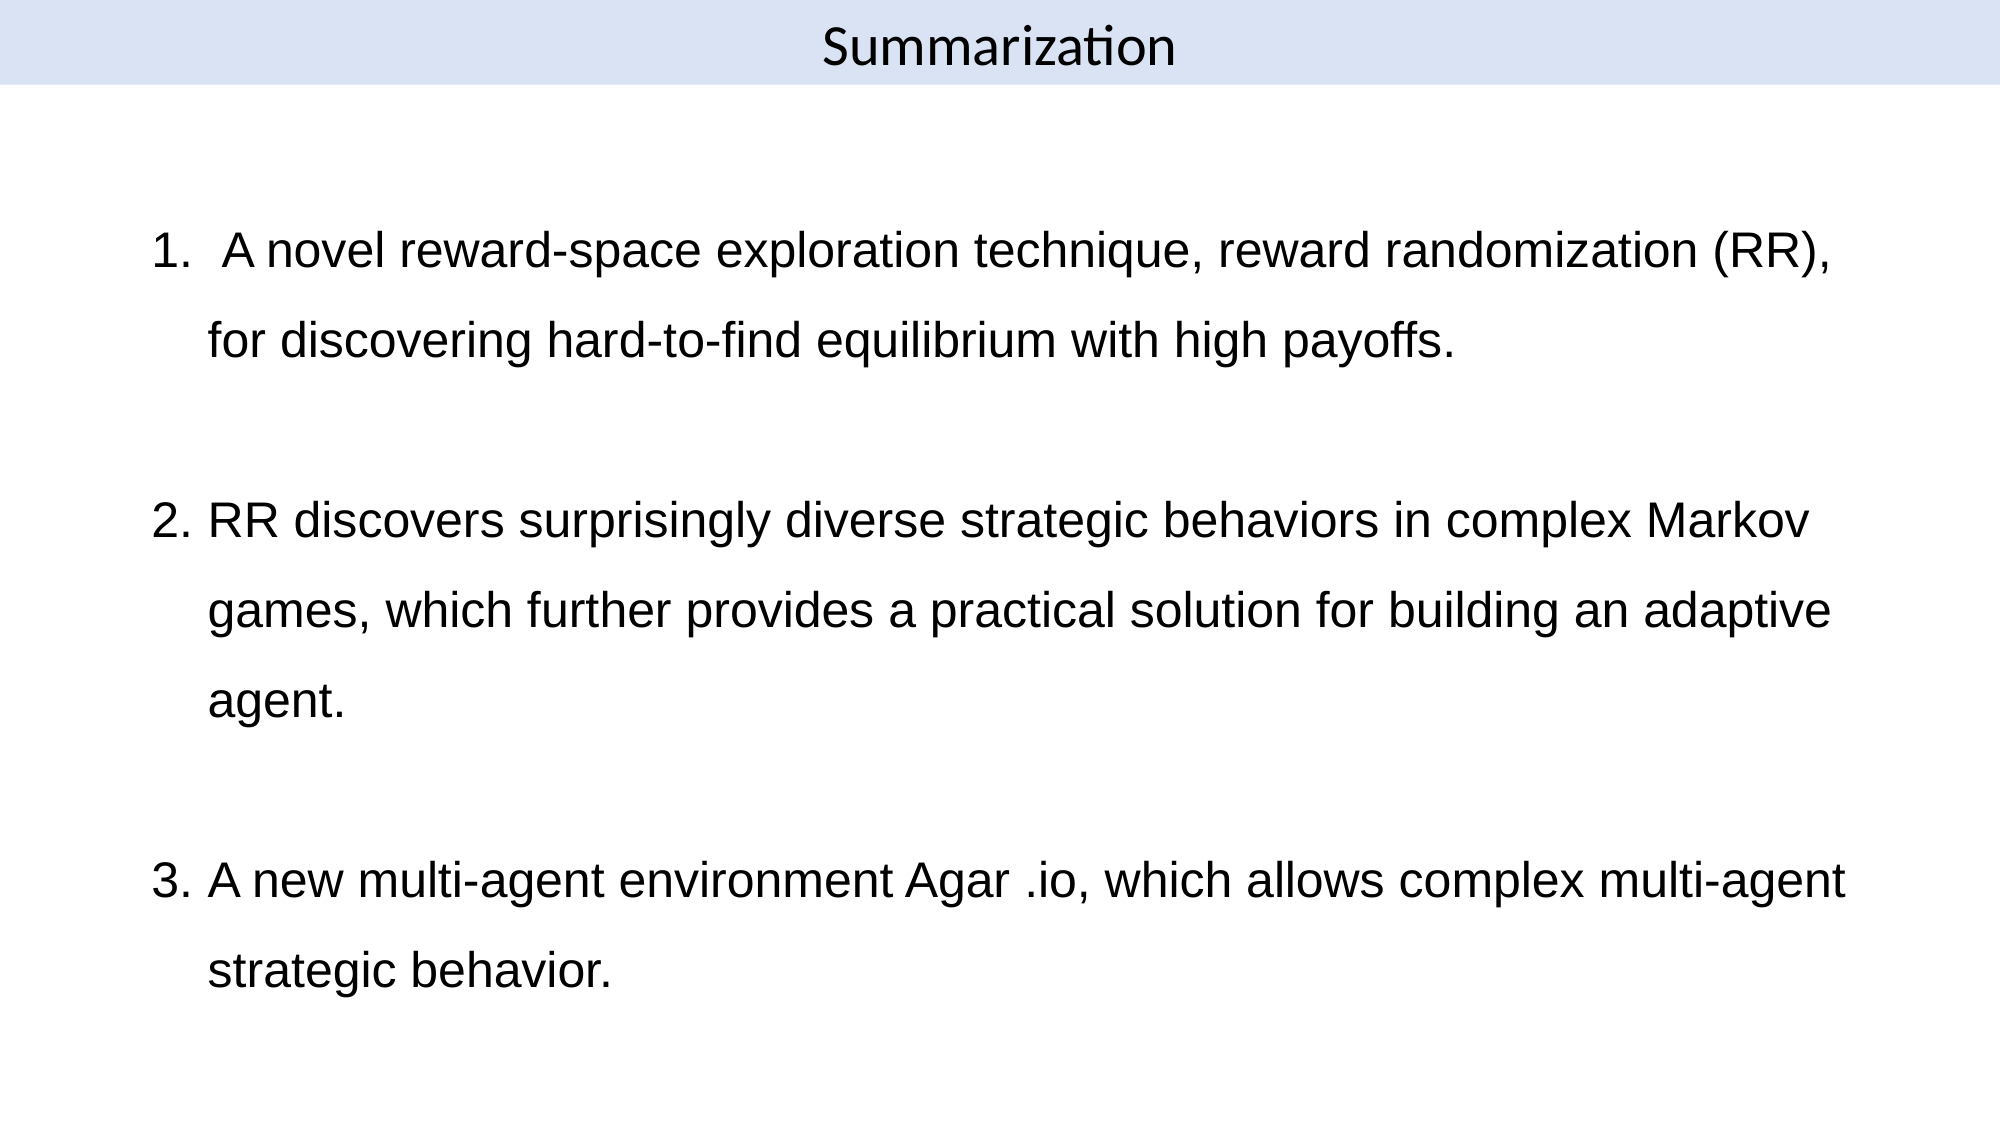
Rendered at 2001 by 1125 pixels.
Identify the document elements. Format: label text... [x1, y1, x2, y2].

text_box A novel reward-space exploration technique, reward randomization (RR), for discovering hard-to-find equilibrium with high payoffs. RR discovers surprisingly diverse strategic behaviors in complex Markov games, which further provides a practical solution for building an adaptive agent. A new multi-agent environment Agar .io, which allows complex multi-agent strategic behavior. [136, 120, 1891, 1005]
text_box Summarization [0, 0, 2000, 85]
